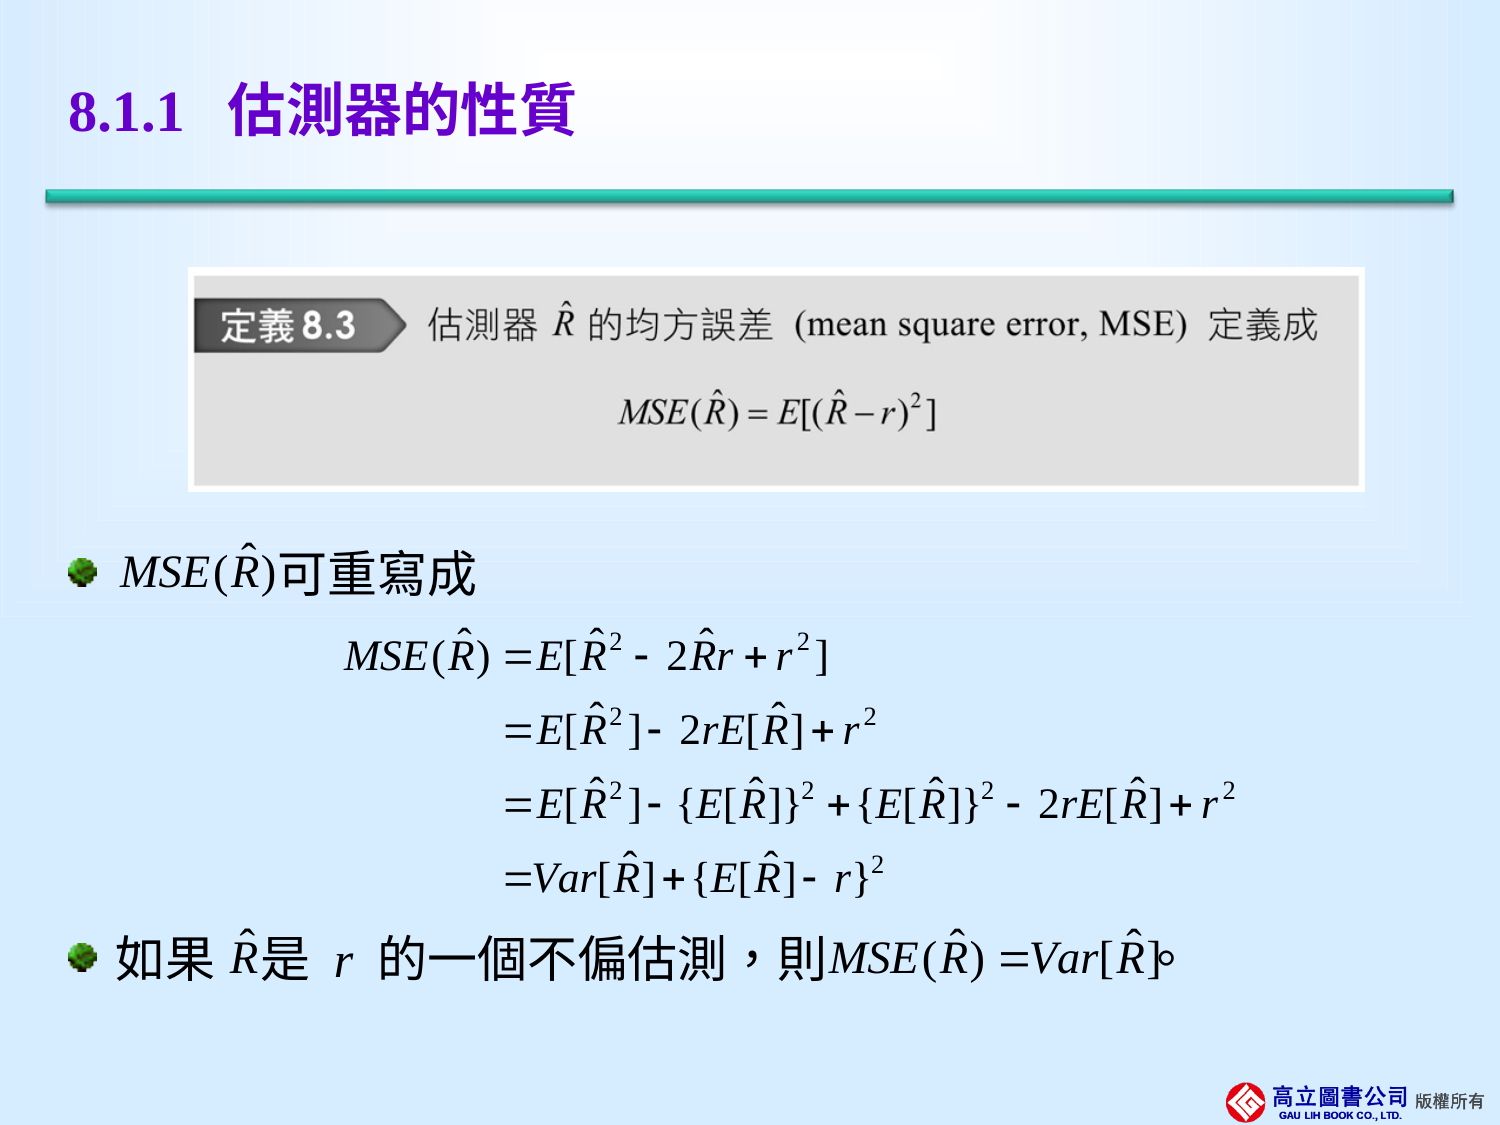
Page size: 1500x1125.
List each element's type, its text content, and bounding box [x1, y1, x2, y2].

picture [68, 943, 97, 972]
picture [37, 184, 1462, 216]
title 8.1.1 估測器的性質 [53, 42, 1447, 173]
picture [68, 558, 97, 587]
picture [187, 266, 1365, 492]
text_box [111, 531, 291, 609]
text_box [820, 916, 1169, 994]
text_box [220, 916, 266, 982]
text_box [336, 616, 1250, 913]
picture [1226, 1076, 1500, 1125]
list 可重寫成 如果 是 r 的一個不偏估測，則 。 [53, 219, 1447, 1083]
